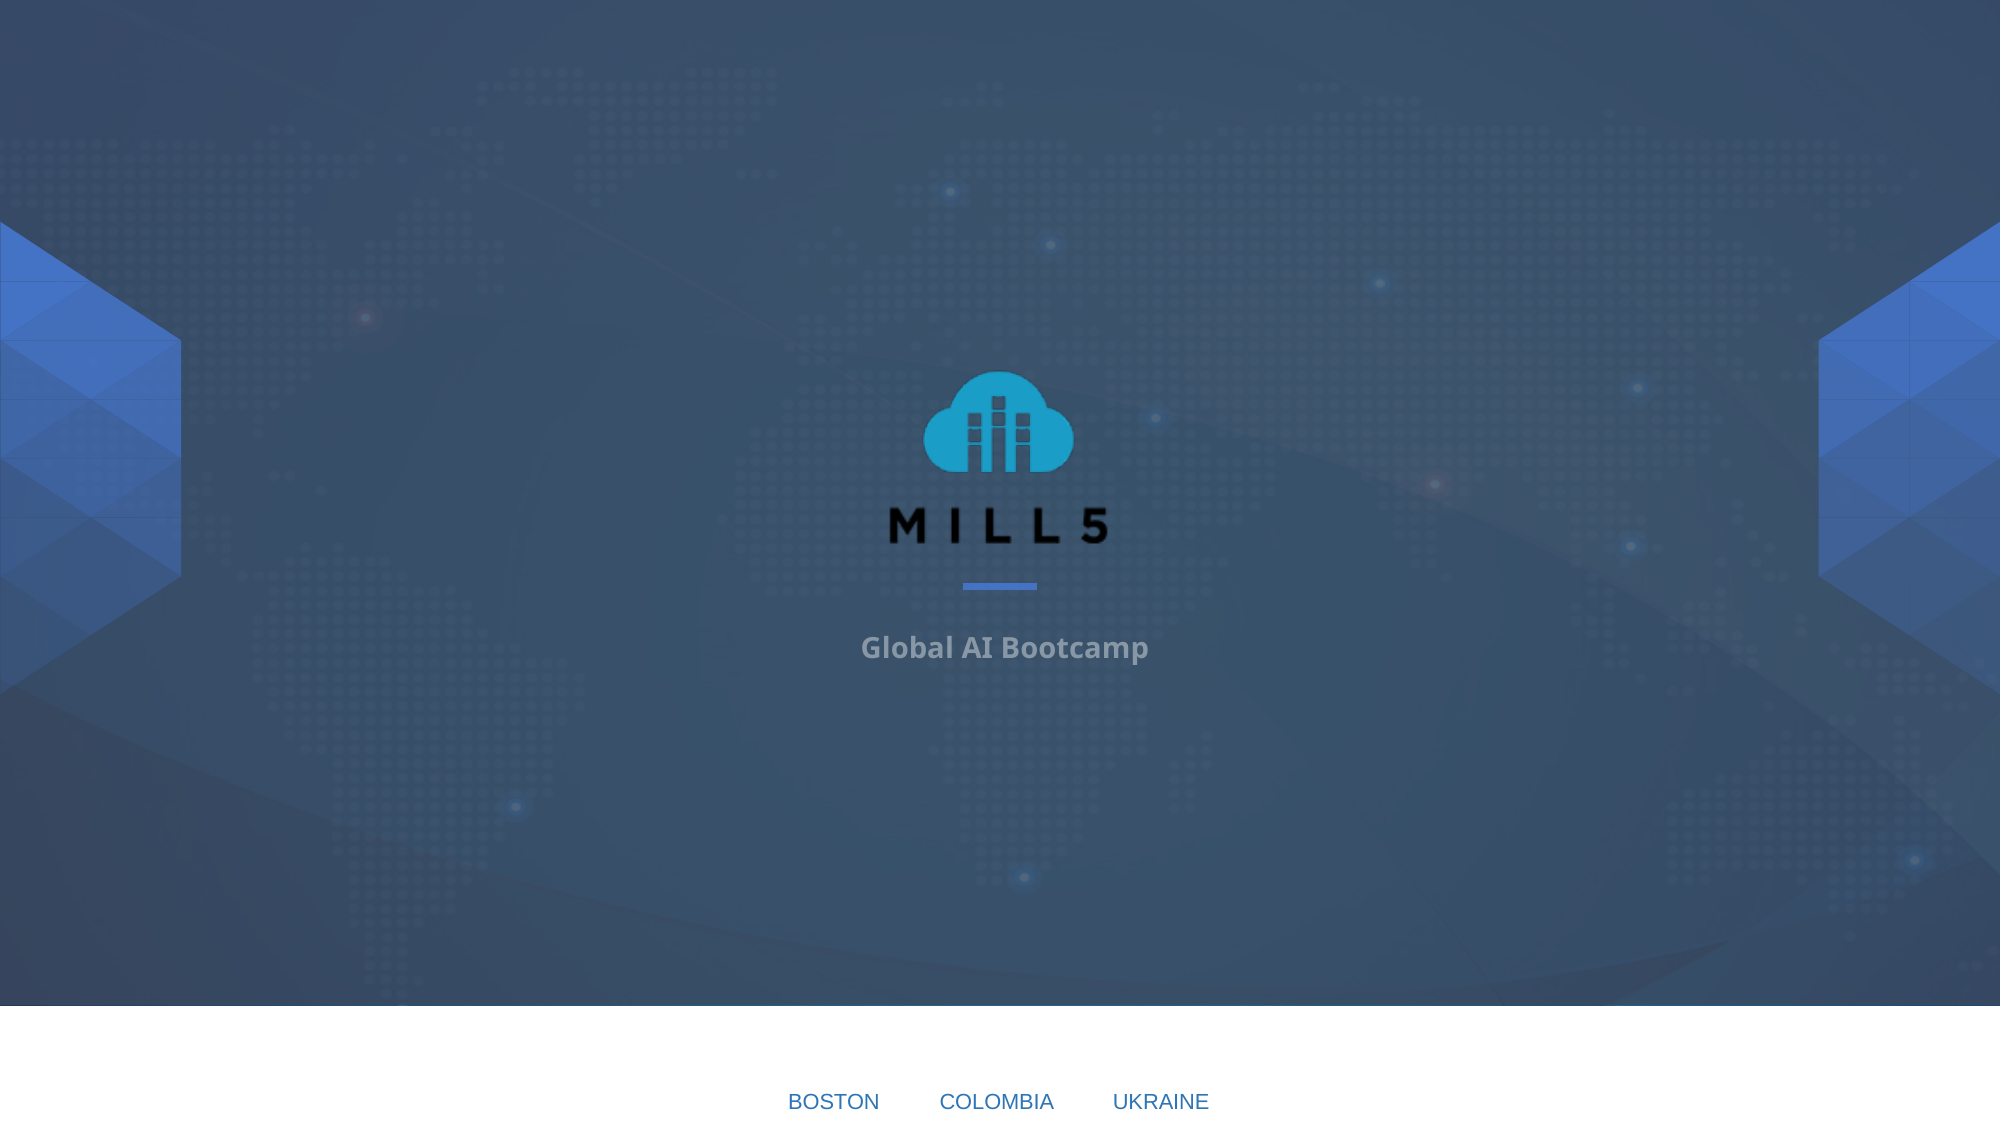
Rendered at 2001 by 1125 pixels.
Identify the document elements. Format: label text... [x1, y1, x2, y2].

text_box BOSTON COLOMBIA UKRAINE [0, 1080, 2000, 1122]
picture [818, 277, 1180, 640]
subtitle Global AI Bootcamp [11, 625, 1999, 668]
